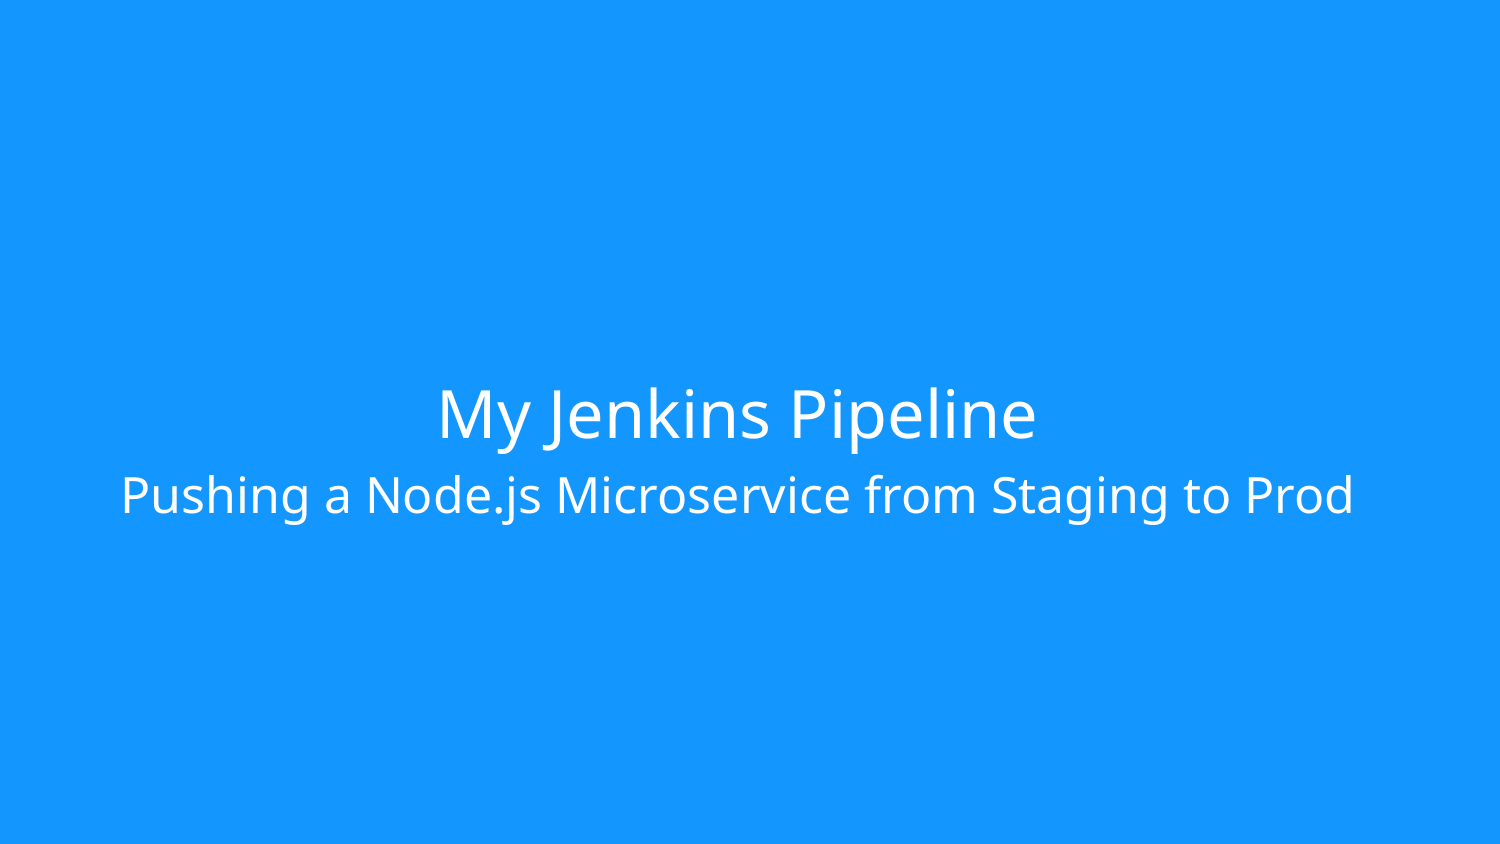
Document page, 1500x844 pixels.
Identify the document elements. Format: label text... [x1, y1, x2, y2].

title My Jenkins Pipeline Pushing a Node.js Microservice from Staging to Prod [100, 355, 1376, 488]
